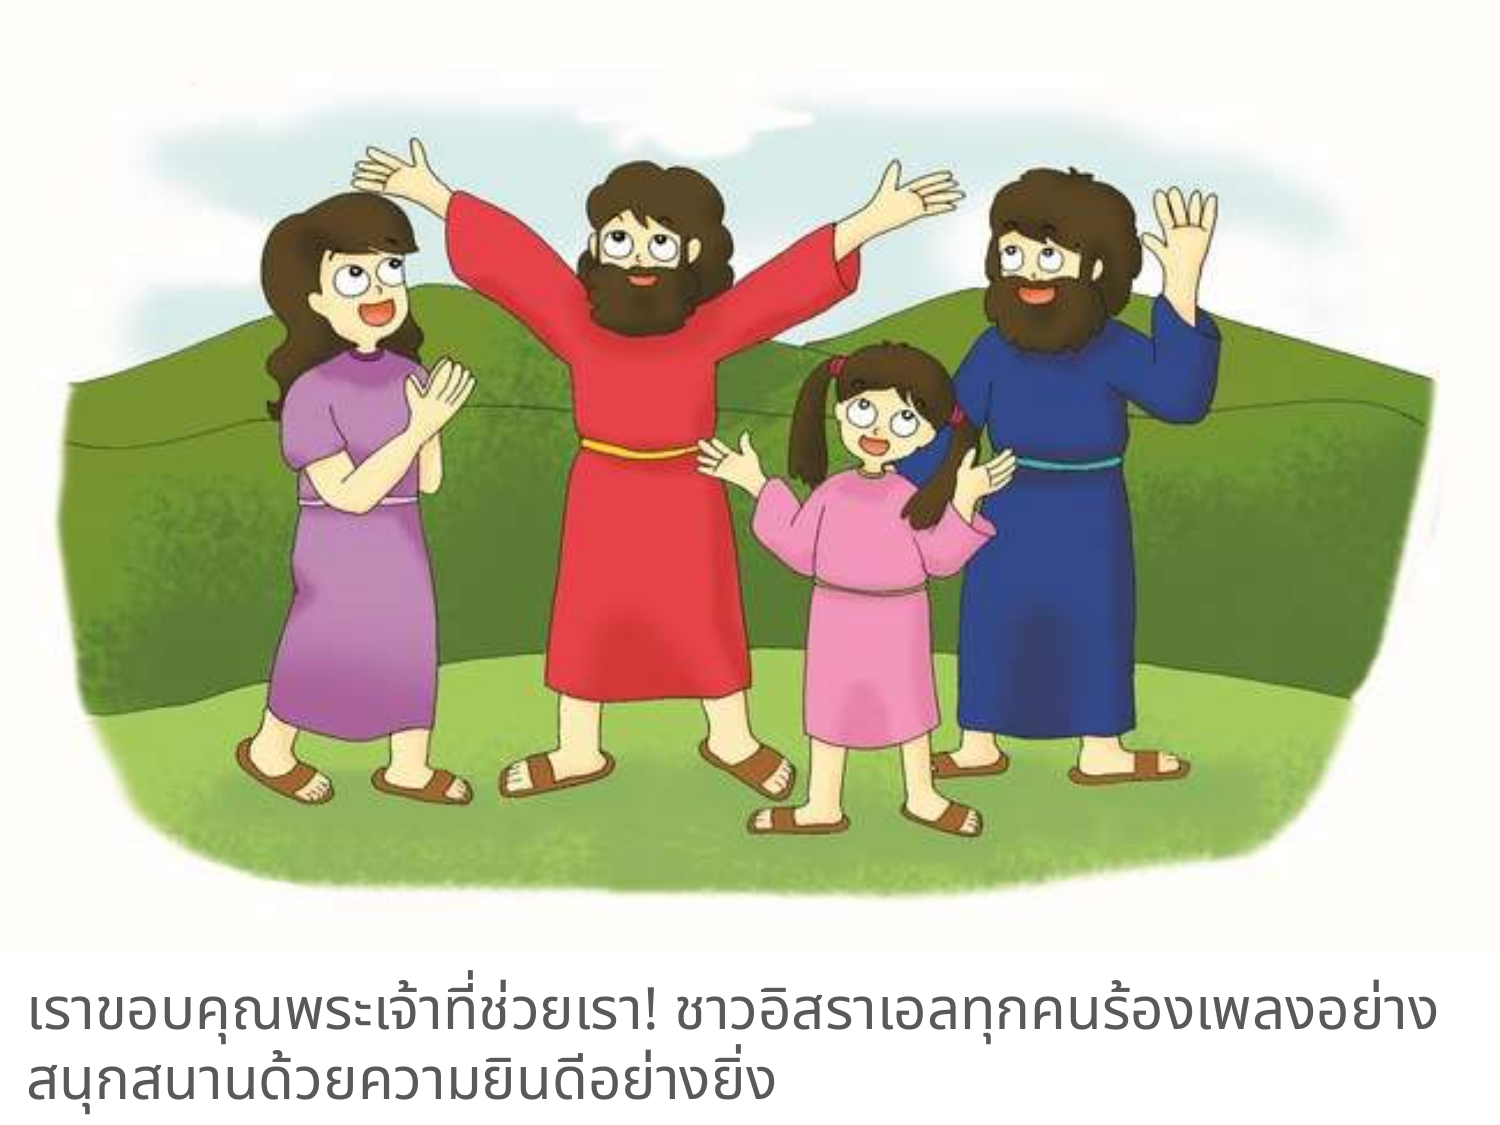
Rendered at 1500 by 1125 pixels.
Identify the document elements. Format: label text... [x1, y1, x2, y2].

picture [0, 0, 1500, 953]
text_box เราขอบคุณพระเจ้าที่ช่วยเรา! ชาวอิสราเอลทุกคนร้องเพลงอย่างสนุกสนานด้วยความยินดีอย่างยิ่ง [11, 964, 1498, 1119]
